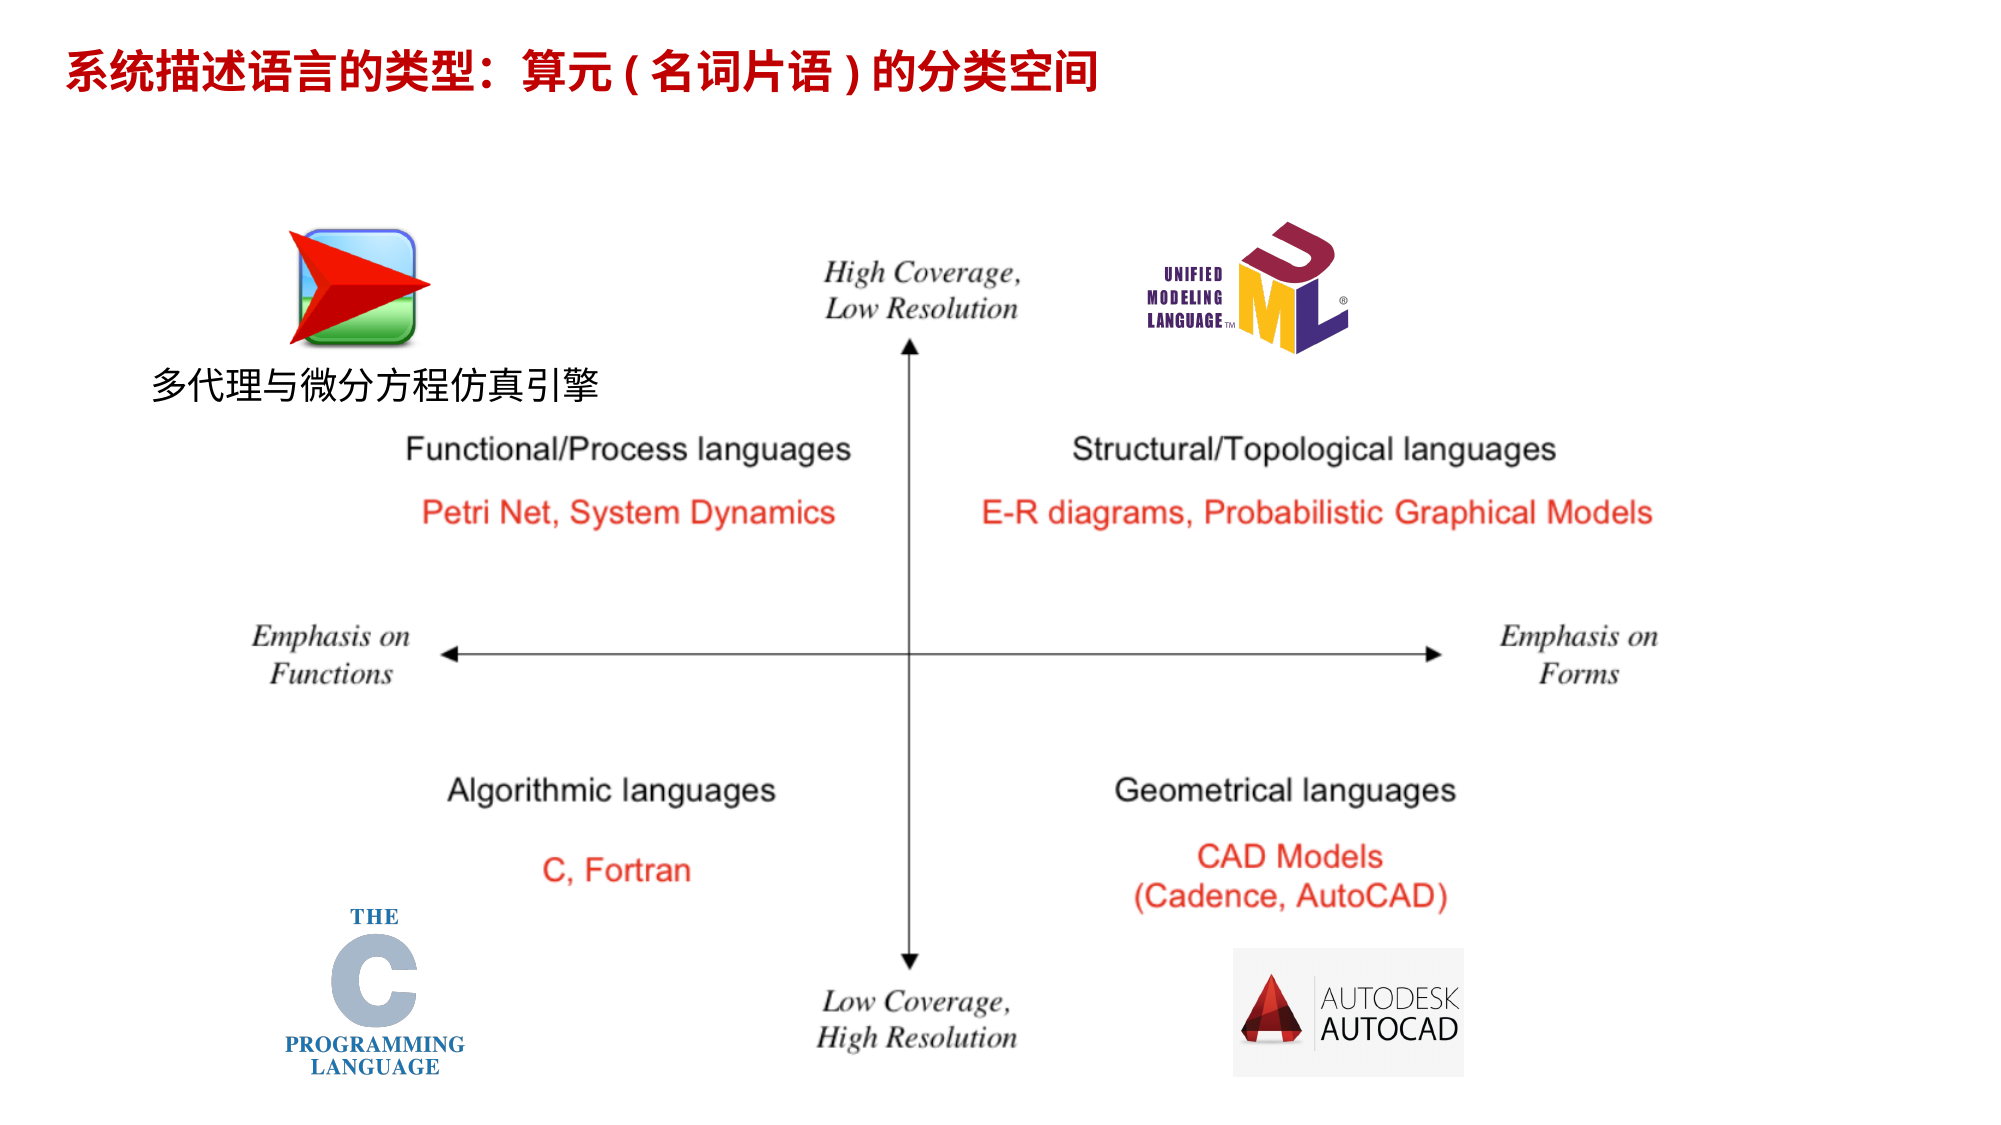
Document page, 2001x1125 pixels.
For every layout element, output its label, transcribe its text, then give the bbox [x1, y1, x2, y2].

text_box 多代理与微分方程仿真引擎 [135, 354, 231, 415]
title 系统描述语言的类型：算元(名词片语)的分类空间 [44, 35, 1846, 113]
picture [231, 215, 1685, 1090]
